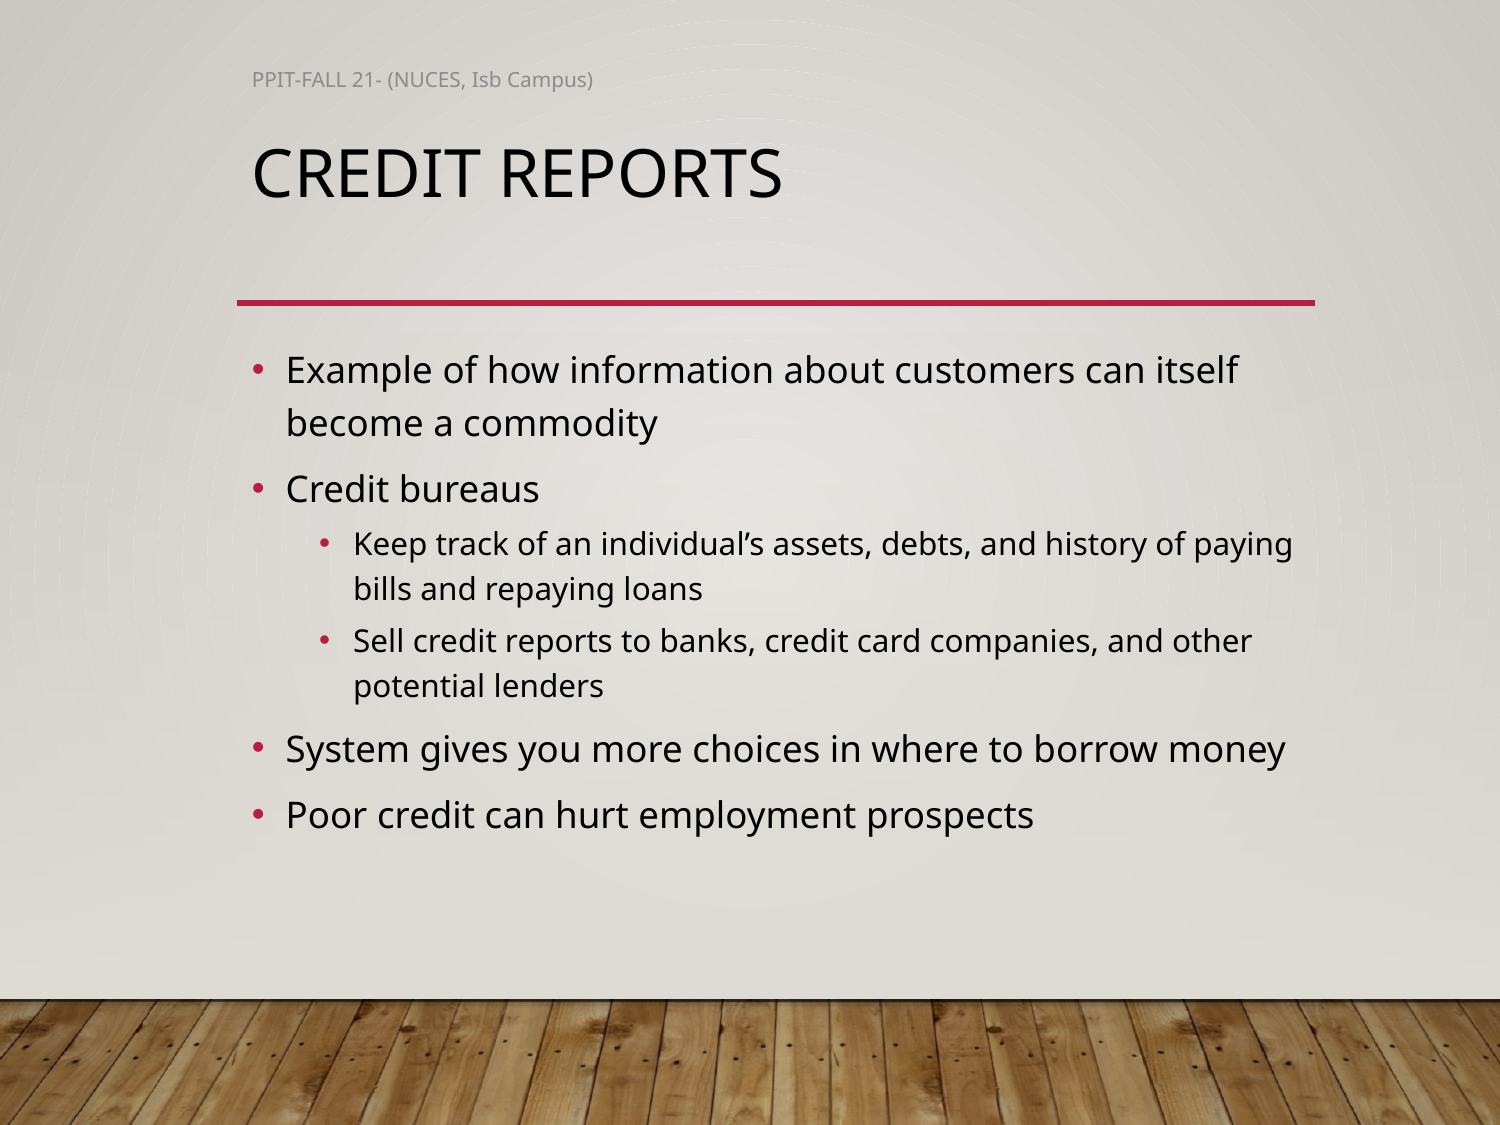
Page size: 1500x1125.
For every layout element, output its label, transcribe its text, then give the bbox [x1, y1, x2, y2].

picture [0, 999, 1500, 1125]
title Credit Reports [236, 131, 1315, 305]
footer PPIT-FALL 21- (NUCES, Isb Campus) [236, 54, 899, 105]
list Example of how information about customers can itself become a commodity Credit bureaus Keep track of an individual’s assets, debts, and history of paying bills and repaying loans Sell credit reports to banks, credit card companies, and other potential lenders System gives you more choices in where to borrow money Poor credit can hurt employment prospects [236, 330, 1315, 897]
